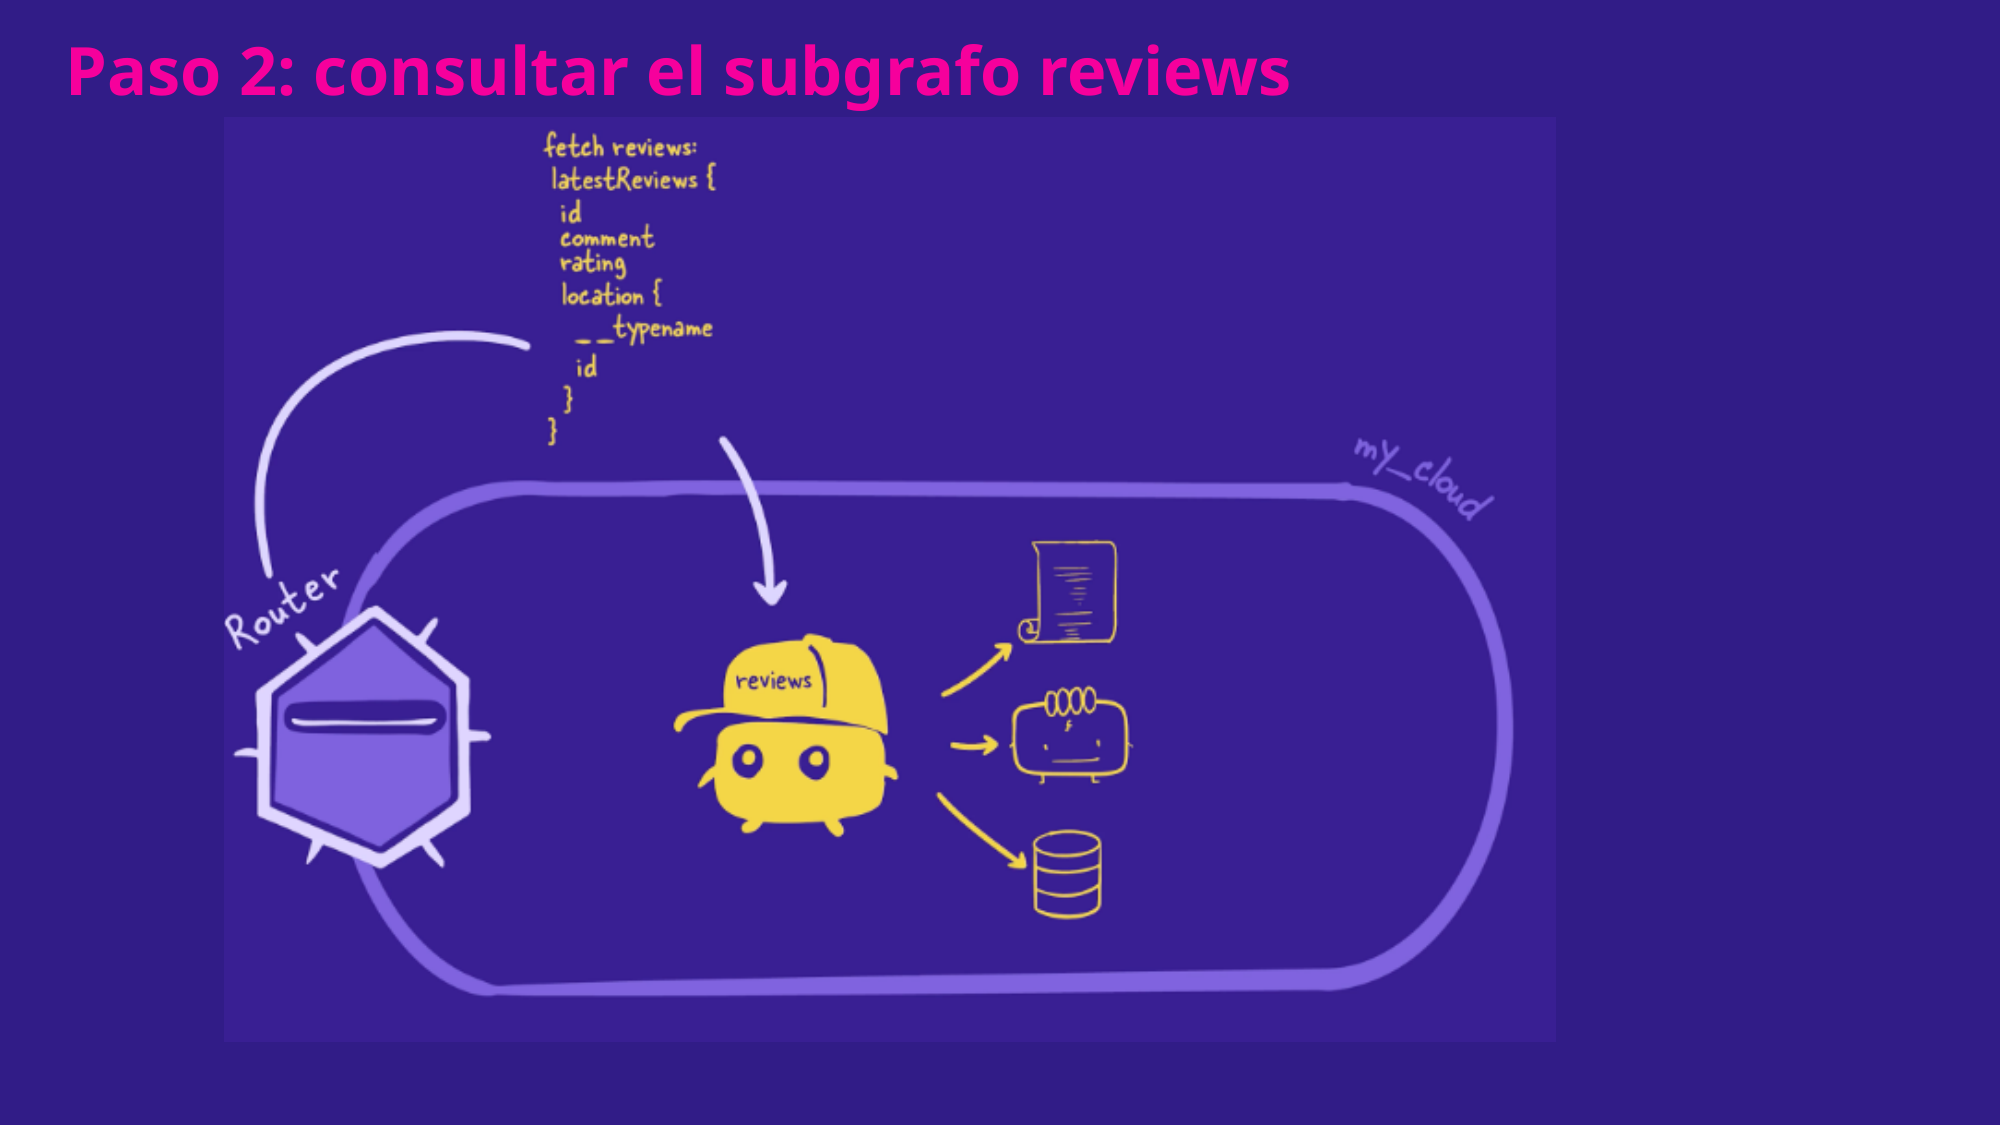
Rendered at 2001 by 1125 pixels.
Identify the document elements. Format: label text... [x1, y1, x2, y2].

picture [224, 117, 1556, 1042]
title Paso 2: consultar el subgrafo reviews [50, 30, 1776, 118]
